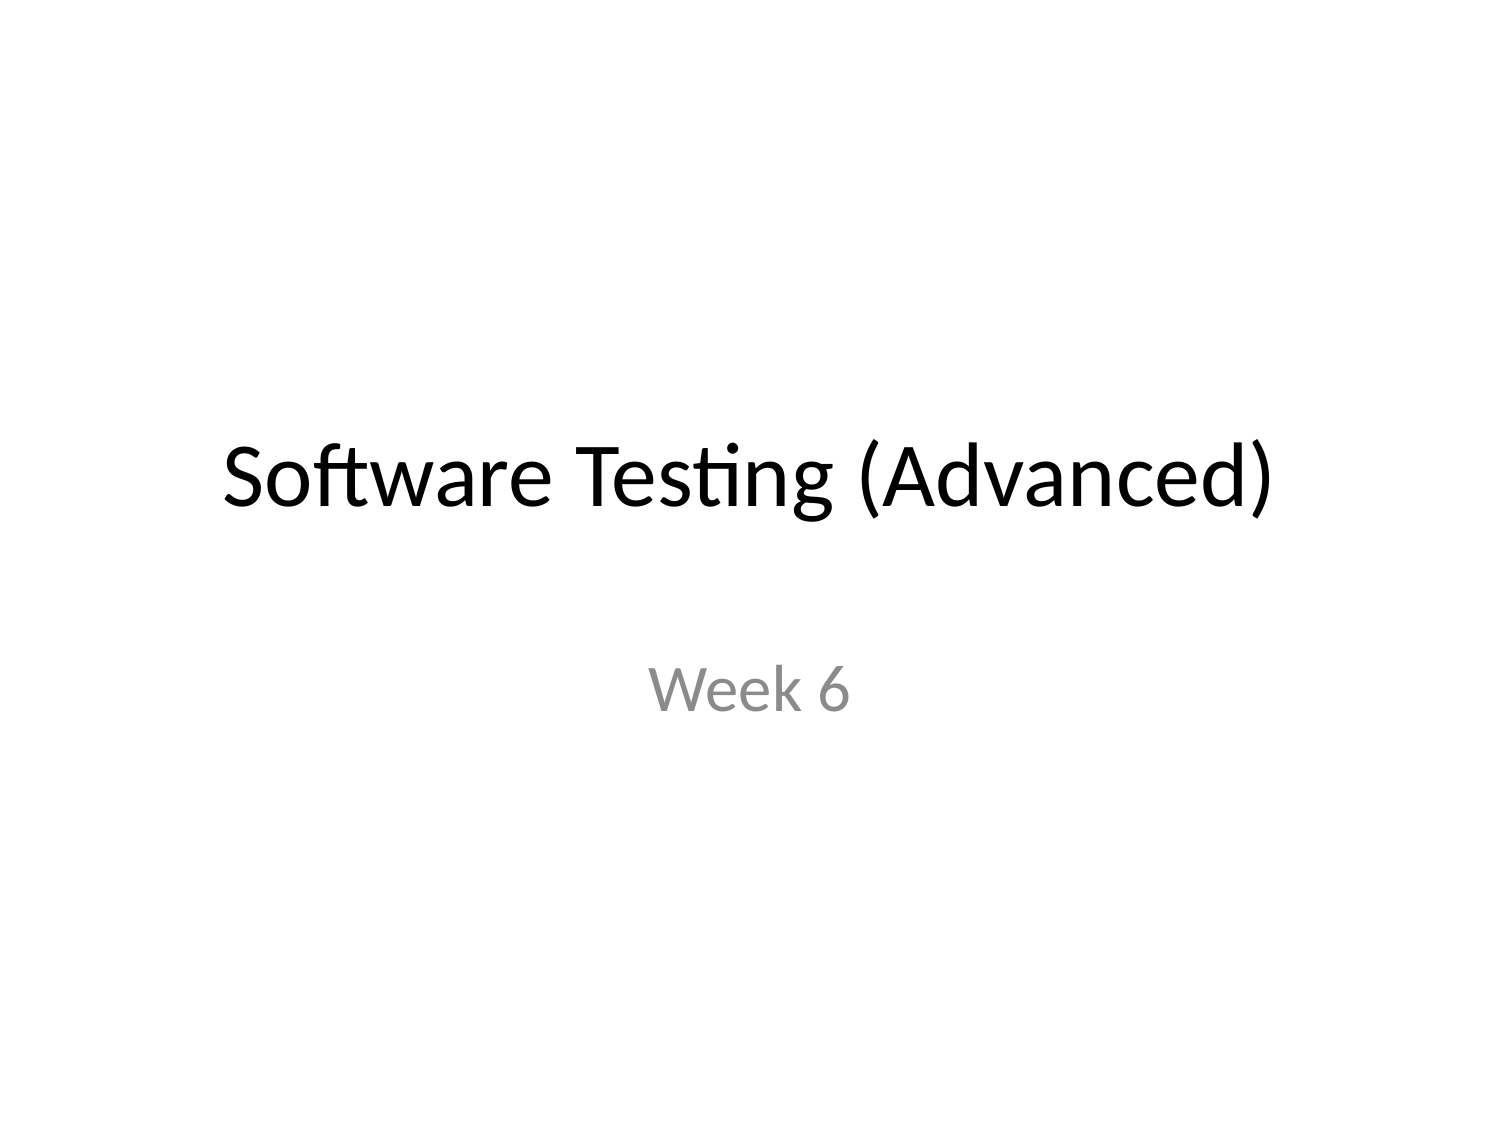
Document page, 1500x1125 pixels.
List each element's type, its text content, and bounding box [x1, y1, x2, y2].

title Software Testing (Advanced) [112, 349, 1388, 591]
subtitle Week 6 [225, 637, 1275, 925]
